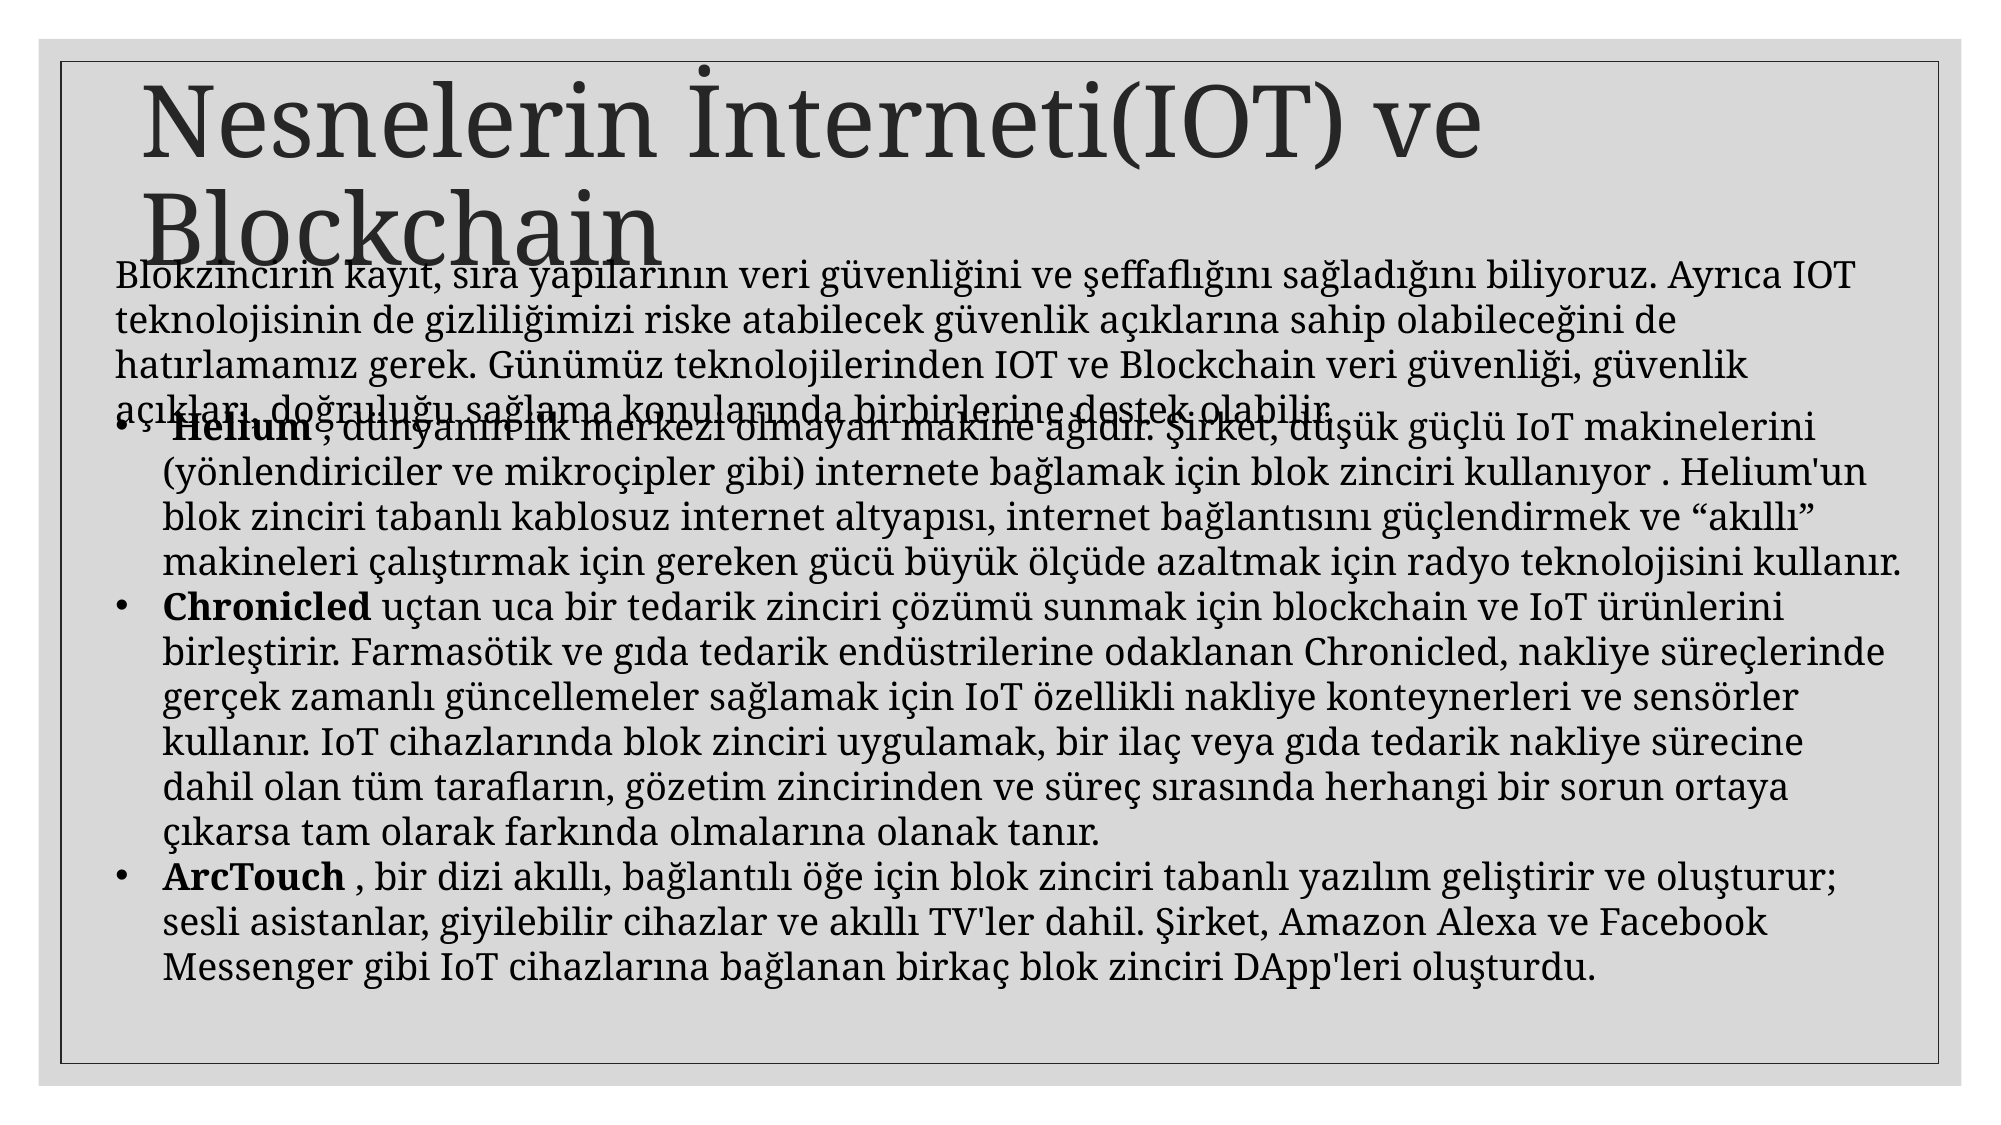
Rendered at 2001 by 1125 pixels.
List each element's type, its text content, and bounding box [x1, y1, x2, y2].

text_box Blokzincirin kayıt, sıra yapılarının veri güvenliğini ve şeffaflığını sağladığını biliyoruz. Ayrıca IOT teknolojisinin de gizliliğimizi riske atabilecek güvenlik açıklarına sahip olabileceğini de hatırlamamız gerek. Günümüz teknolojilerinden IOT ve Blockchain veri güvenliği, güvenlik açıkları, doğruluğu sağlama konularında birbirlerine destek olabilir. [100, 243, 1900, 395]
title Nesnelerin İnterneti(IOT) ve Blockchain [125, 66, 1775, 243]
text_box Helium , dünyanın ilk merkezi olmayan makine ağıdır. Şirket, düşük güçlü IoT makinelerini (yönlendiriciler ve mikroçipler gibi) internete bağlamak için blok zinciri kullanıyor . Helium'un blok zinciri tabanlı kablosuz internet altyapısı, internet bağlantısını güçlendirmek ve “akıllı” makineleri çalıştırmak için gereken gücü büyük ölçüde azaltmak için radyo teknolojisini kullanır. Chronicled uçtan uca bir tedarik zinciri çözümü sunmak için blockchain ve IoT ürünlerini birleştirir. Farmasötik ve gıda tedarik endüstrilerine odaklanan Chronicled, nakliye süreçlerinde gerçek zamanlı güncellemeler sağlamak için IoT özellikli nakliye konteynerleri ve sensörler kullanır. IoT cihazlarında blok zinciri uygulamak, bir ilaç veya gıda tedarik nakliye sürecine dahil olan tüm tarafların, gözetim zincirinden ve süreç sırasında herhangi bir sorun ortaya çıkarsa tam olarak farkında olmalarına olanak tanır. ArcTouch , bir dizi akıllı, bağlantılı öğe için blok zinciri tabanlı yazılım geliştirir ve oluşturur; sesli asistanlar, giyilebilir cihazlar ve akıllı TV'ler dahil. Şirket, Amazon Alexa ve Facebook Messenger gibi IoT cihazlarına bağlanan birkaç blok zinciri DApp'leri oluşturdu. [100, 395, 1921, 1040]
